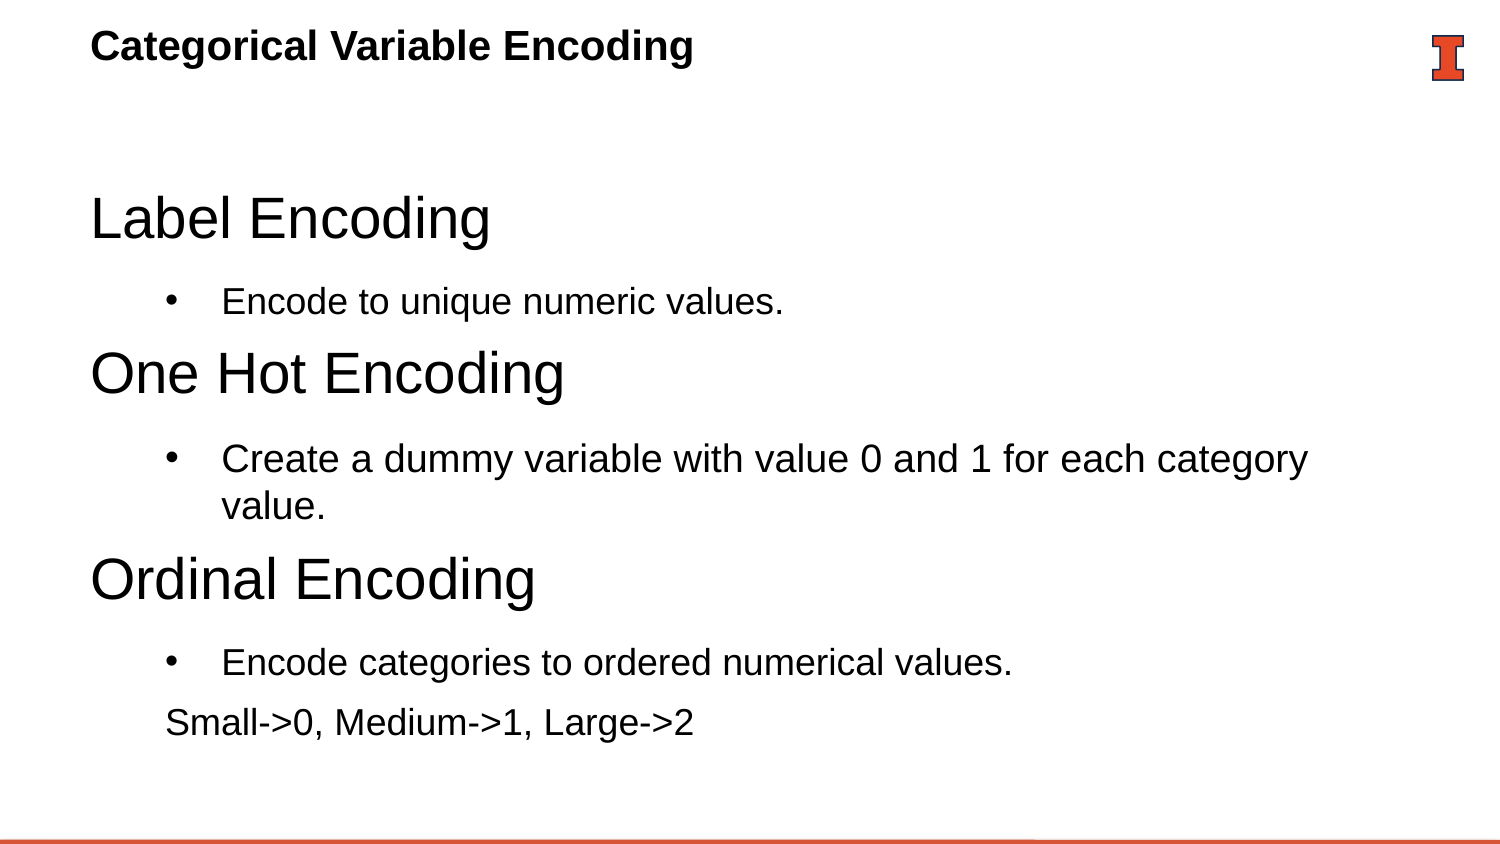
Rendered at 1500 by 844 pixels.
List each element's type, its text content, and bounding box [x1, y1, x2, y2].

title Categorical Variable Encoding [75, 10, 1404, 128]
picture [1432, 35, 1464, 81]
list Label Encoding Encode to unique numeric values. One Hot Encoding Create a dummy variable with value 0 and 1 for each category value. Ordinal Encoding Encode categories to ordered numerical values. Small->0, Medium->1, Large->2 [75, 128, 1404, 796]
